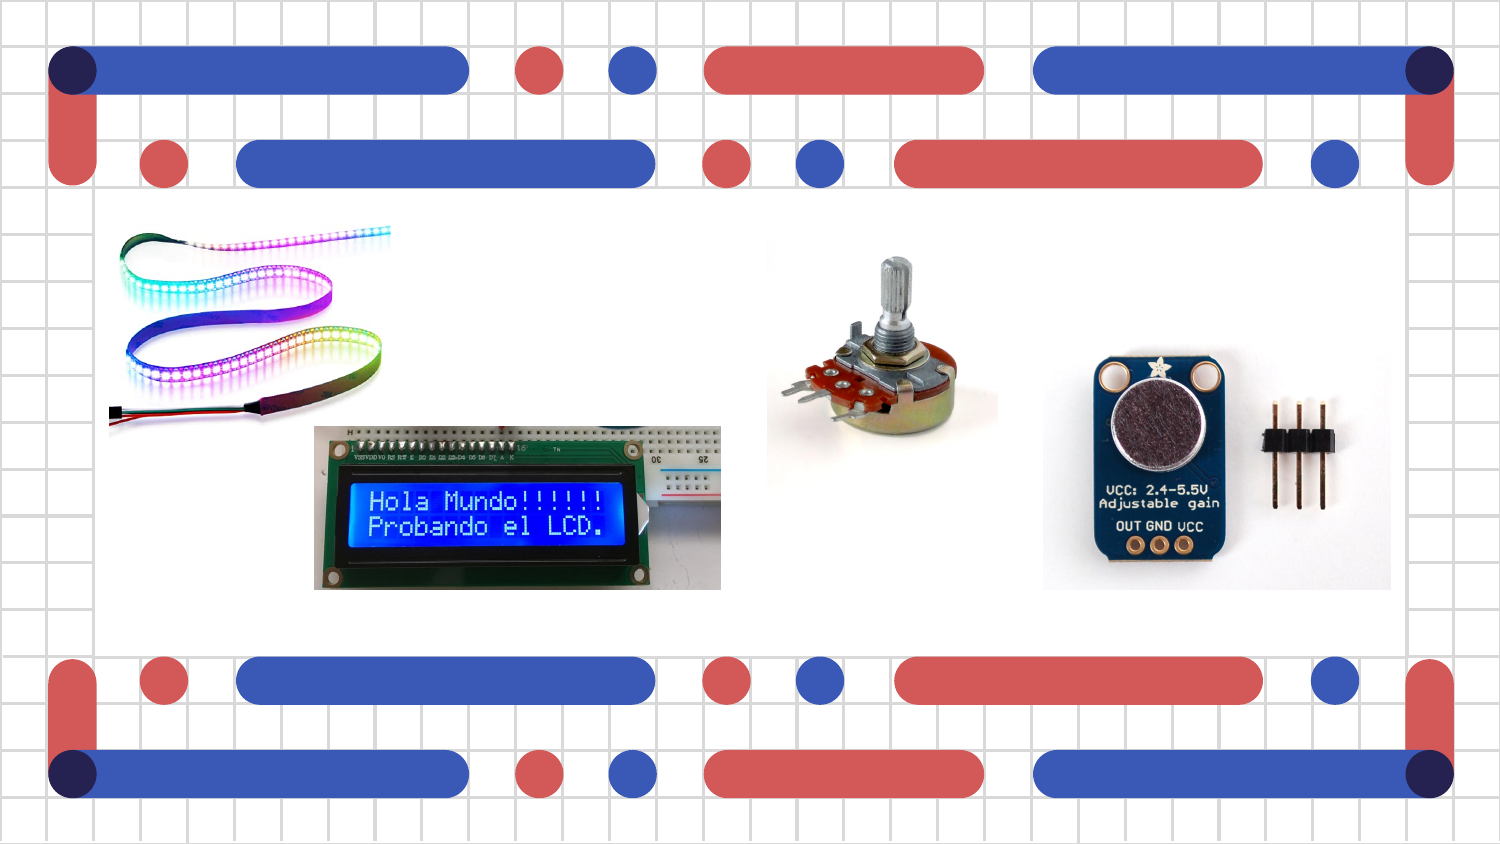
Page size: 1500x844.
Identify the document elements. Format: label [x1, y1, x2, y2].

picture [109, 224, 722, 590]
picture [1043, 329, 1391, 590]
picture [767, 224, 998, 494]
